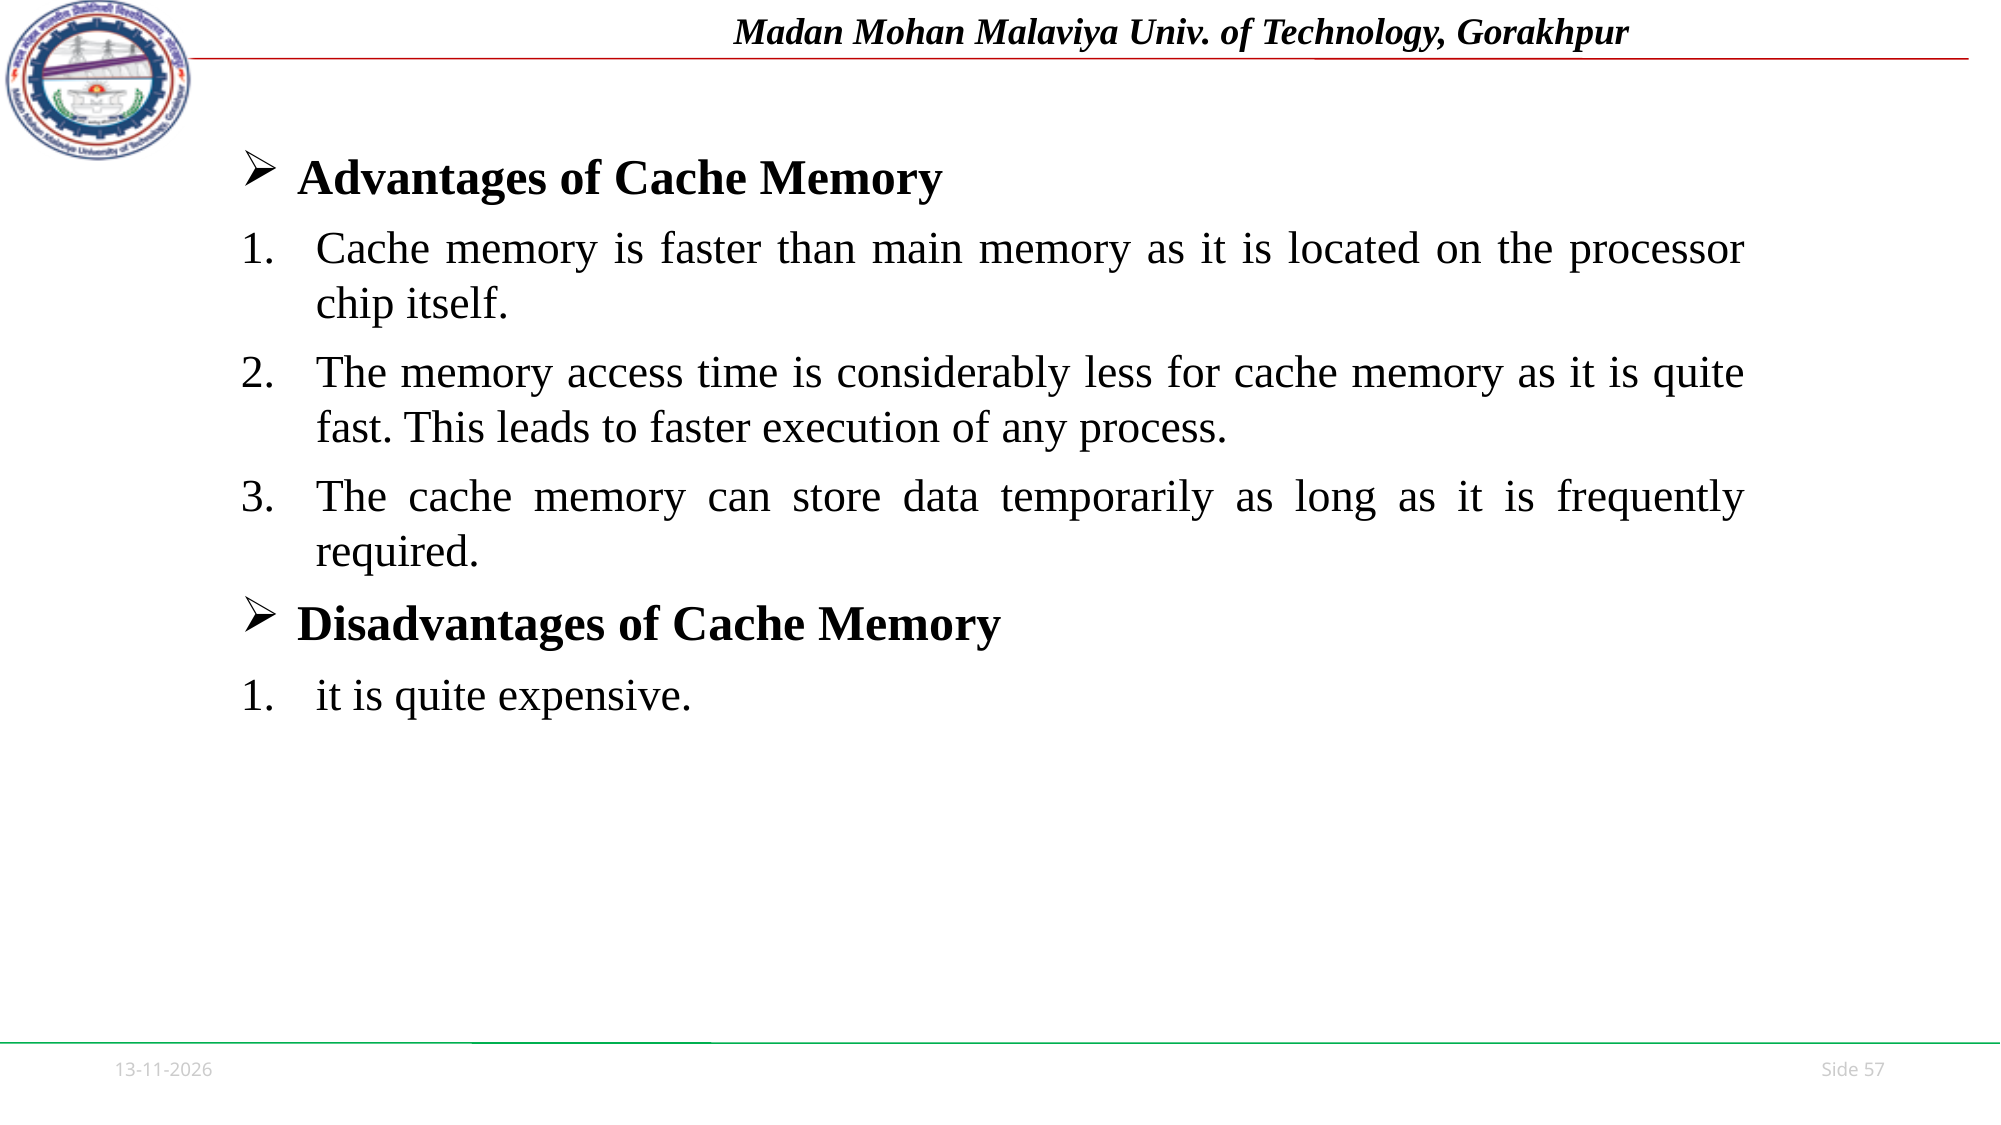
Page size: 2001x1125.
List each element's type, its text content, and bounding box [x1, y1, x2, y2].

list Advantages of Cache Memory Cache memory is faster than main memory as it is located on the processor chip itself. The memory access time is considerably less for cache memory as it is quite fast. This leads to faster execution of any process. The cache memory can store data temporarily as long as it is frequently required. Disadvantages of Cache Memory it is quite expensive. [226, 136, 1761, 940]
picture [0, 0, 197, 166]
